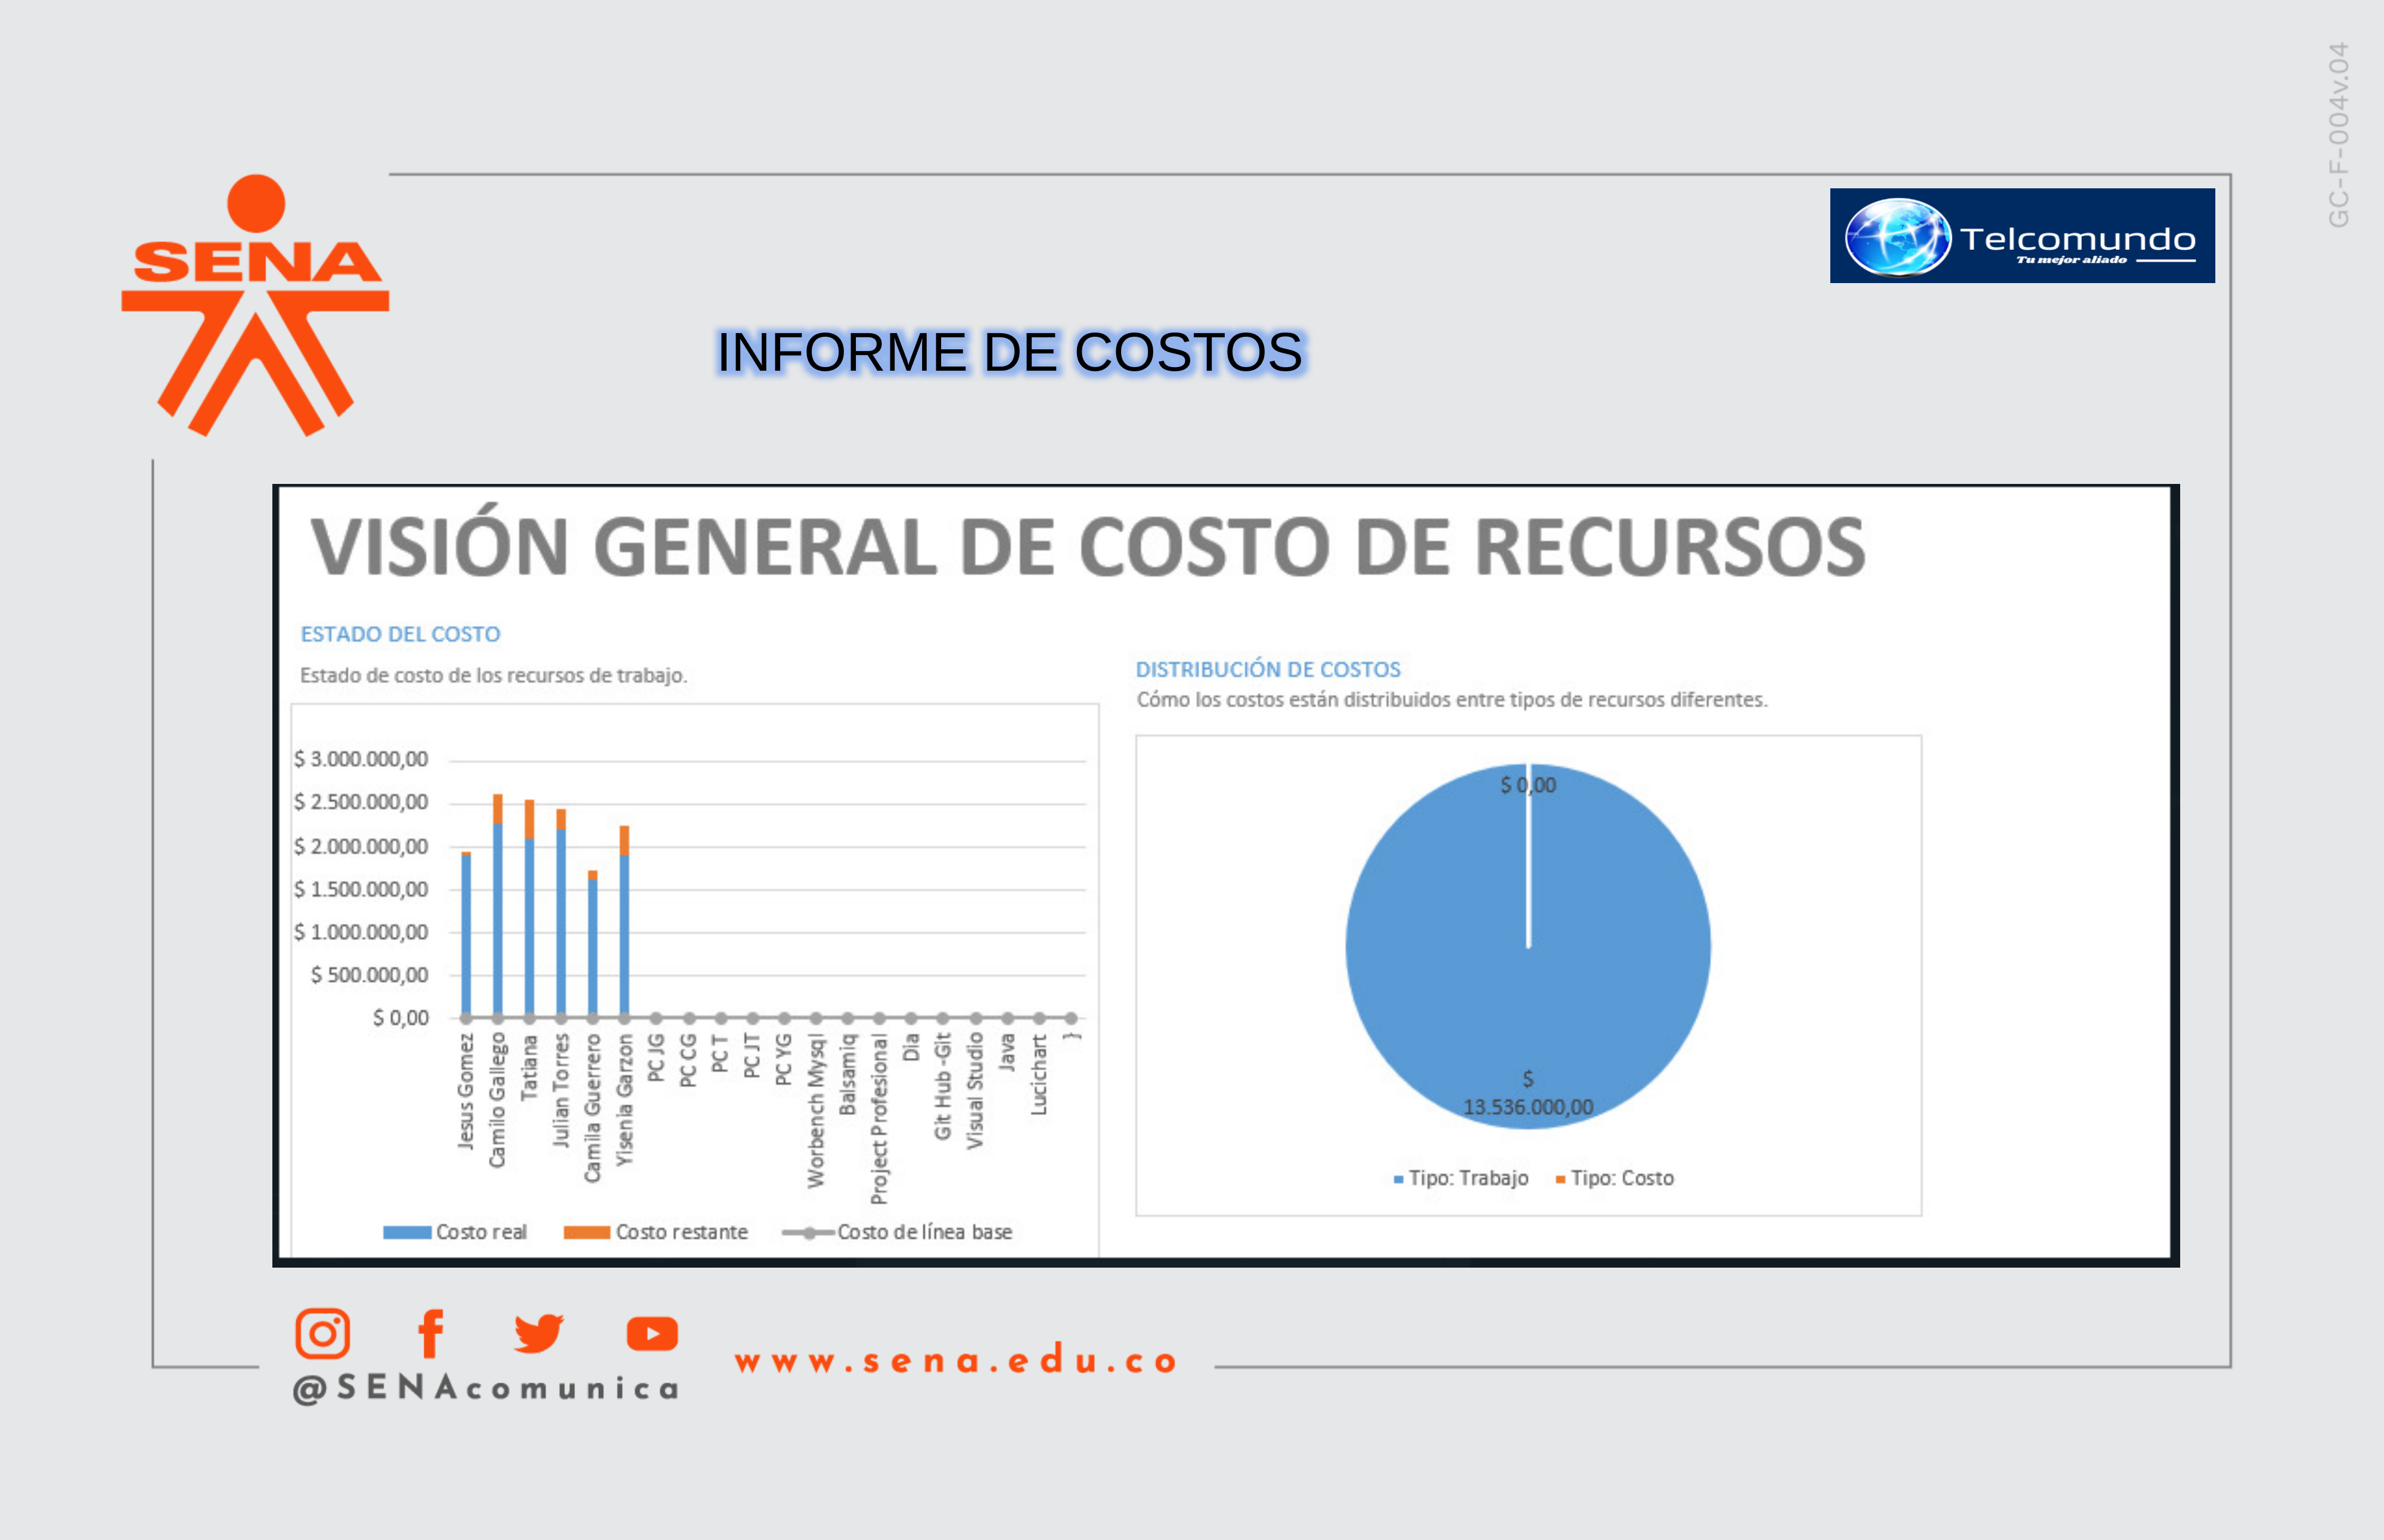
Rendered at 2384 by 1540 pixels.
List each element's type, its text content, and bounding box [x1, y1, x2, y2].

picture [0, 0, 2384, 1540]
text_box INFORME DE COSTOS [707, 312, 1551, 387]
